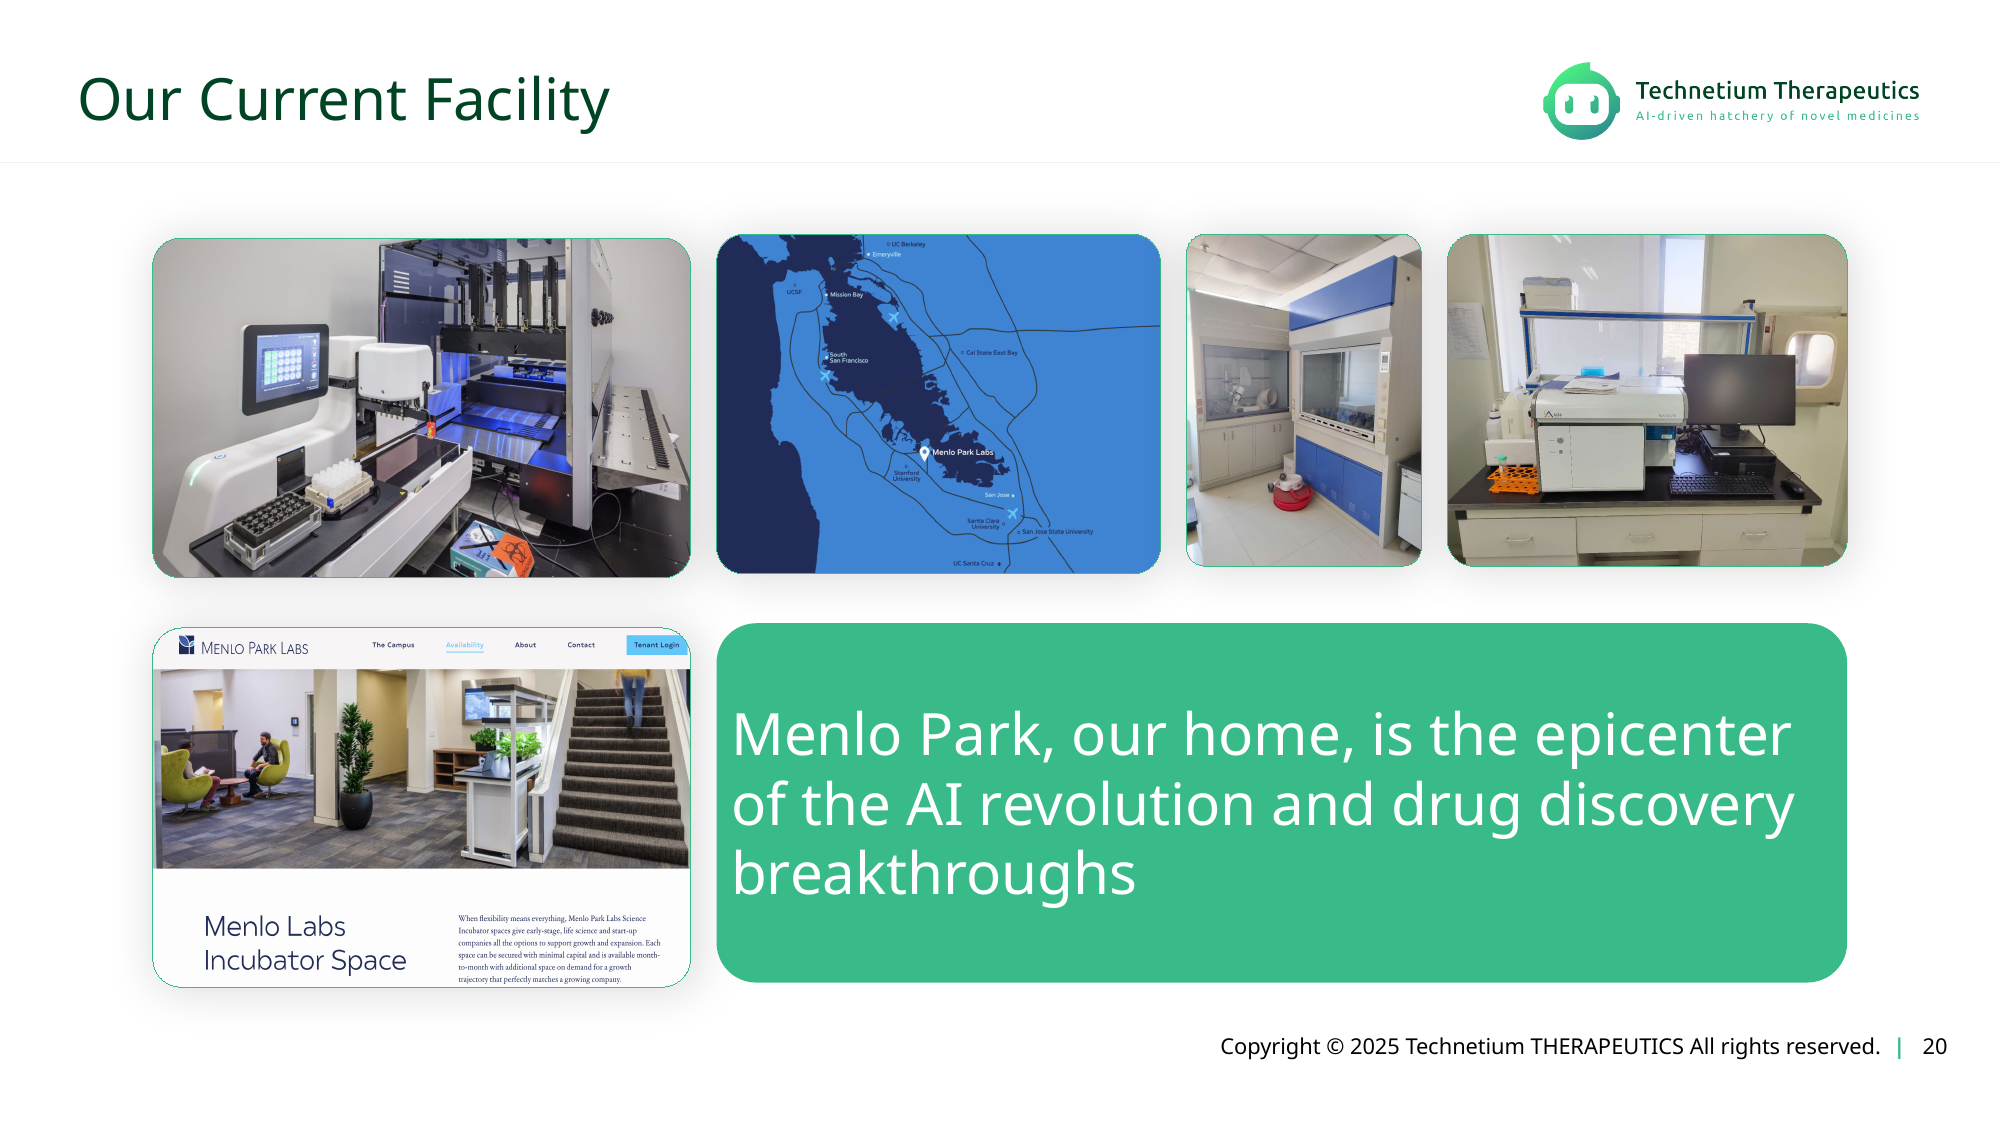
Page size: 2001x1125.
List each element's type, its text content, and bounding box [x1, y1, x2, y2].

picture [1543, 62, 1919, 140]
slide_number Copyright © 2025 Technetium THERAPEUTICS All rights reserved. | 20 [1127, 1008, 1963, 1087]
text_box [152, 233, 1848, 988]
title Our Current Facility [62, 40, 1527, 163]
